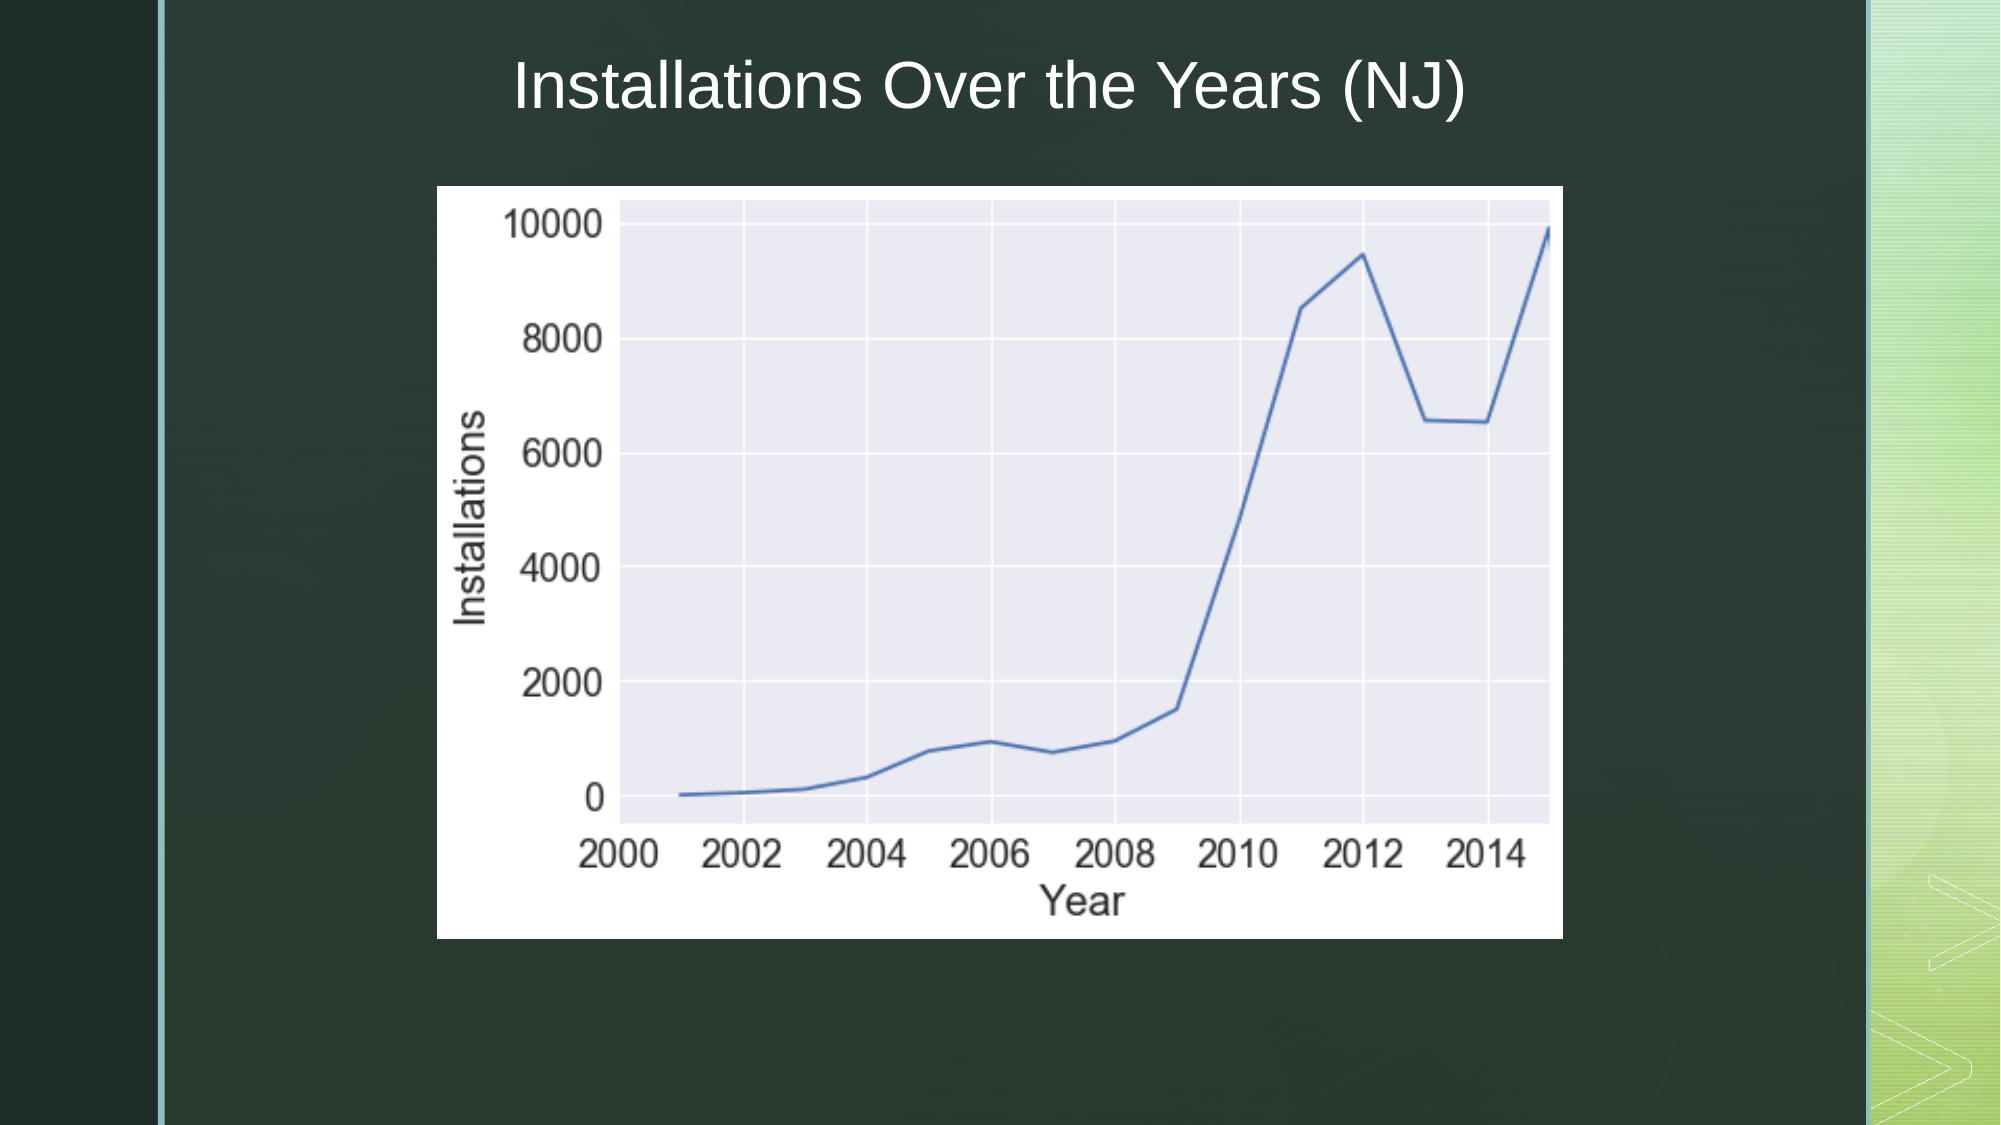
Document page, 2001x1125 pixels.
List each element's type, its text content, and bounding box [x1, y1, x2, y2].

picture [1871, 0, 2001, 1125]
text_box Installations Over the Years (NJ) [277, 34, 1723, 129]
picture [436, 185, 1564, 940]
